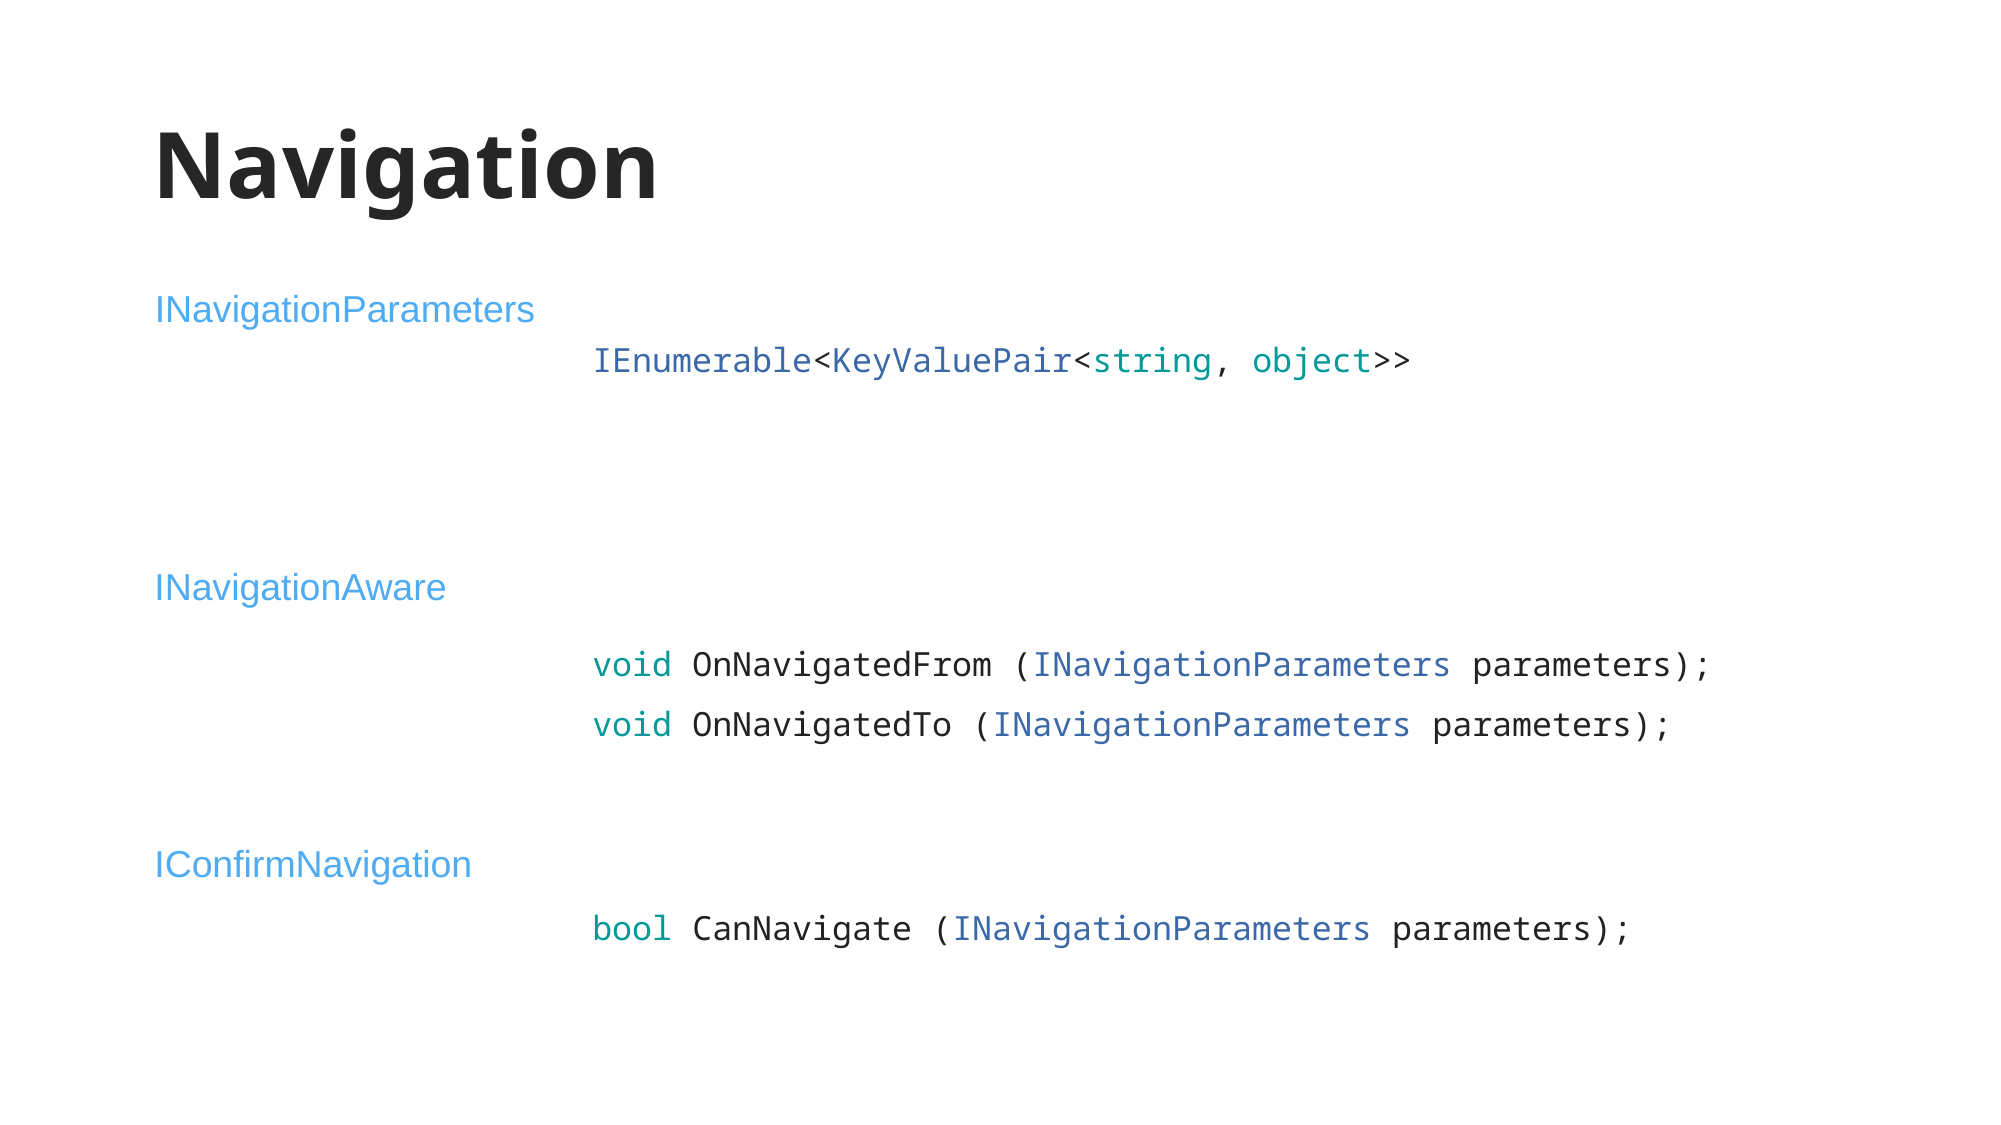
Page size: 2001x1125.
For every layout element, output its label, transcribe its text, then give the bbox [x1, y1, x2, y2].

text_box INavigationParameters [139, 277, 551, 337]
text_box IEnumerable<KeyValuePair<string, object>> [577, 291, 1838, 386]
text_box void OnNavigatedFrom (INavigationParameters parameters); void OnNavigatedTo (INavigationParameters parameters); [577, 615, 1863, 751]
text_box bool CanNavigate (INavigationParameters parameters); [577, 899, 1838, 955]
text_box IConfirmNavigation [139, 832, 488, 893]
title Navigation [137, 59, 1863, 278]
text_box INavigationAware [139, 555, 462, 616]
